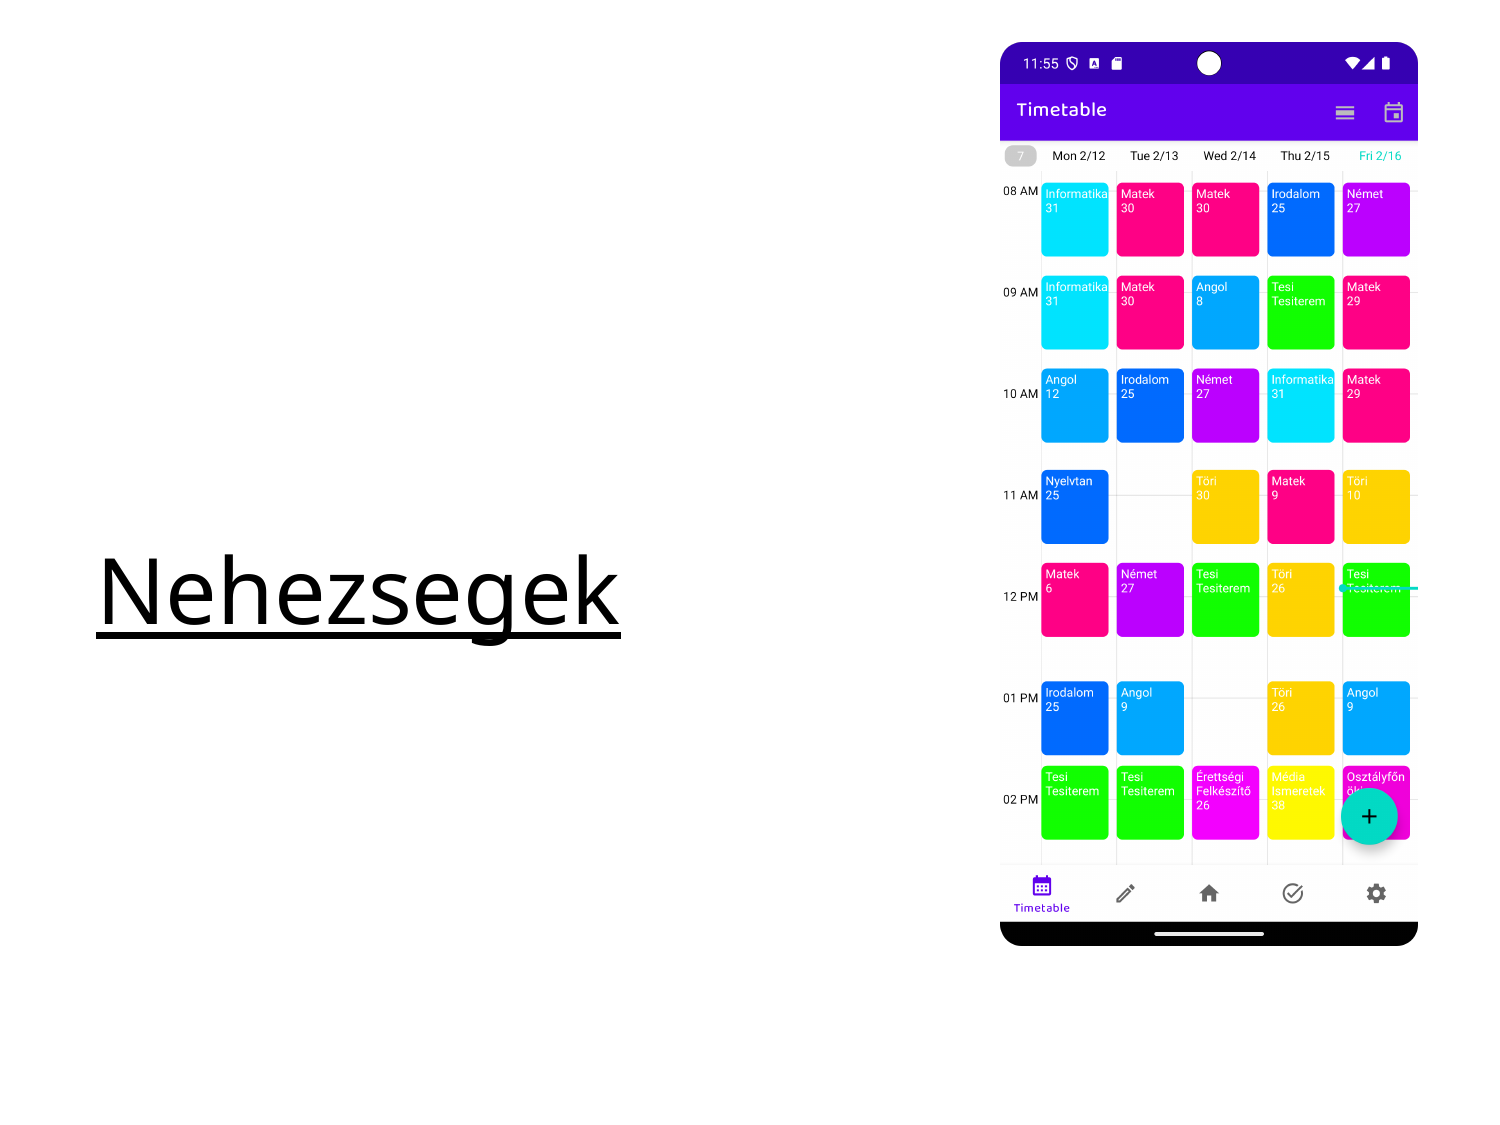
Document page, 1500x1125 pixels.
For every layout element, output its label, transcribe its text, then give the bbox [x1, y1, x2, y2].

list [1000, 42, 1418, 946]
title Nehezsegek [81, 218, 1375, 1083]
